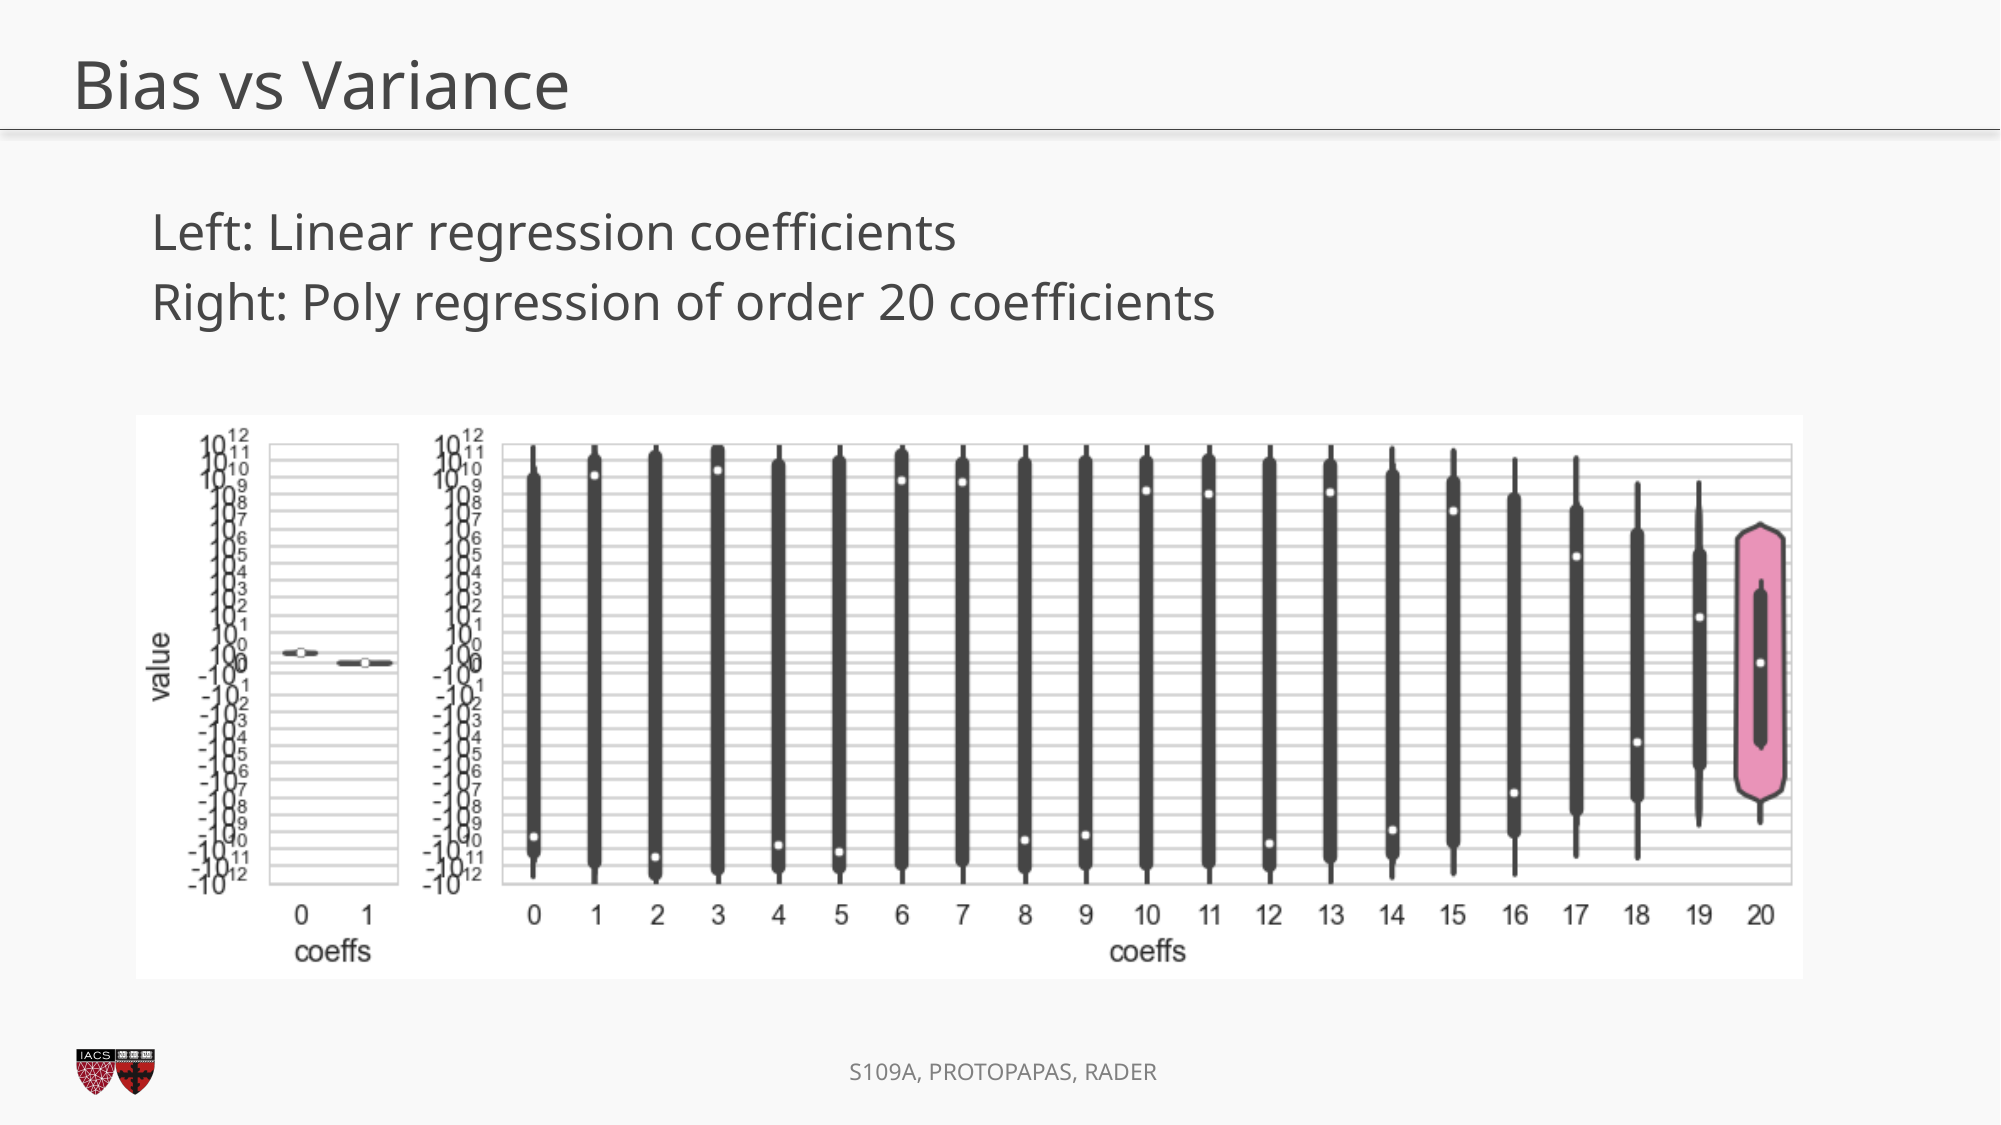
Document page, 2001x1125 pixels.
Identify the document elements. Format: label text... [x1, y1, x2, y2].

list Left: Linear regression coefficients Right: Poly regression of order 20 coefficients [136, 193, 1831, 540]
title Bias vs Variance [57, 35, 1943, 162]
picture [75, 1049, 155, 1095]
picture [136, 415, 1803, 980]
